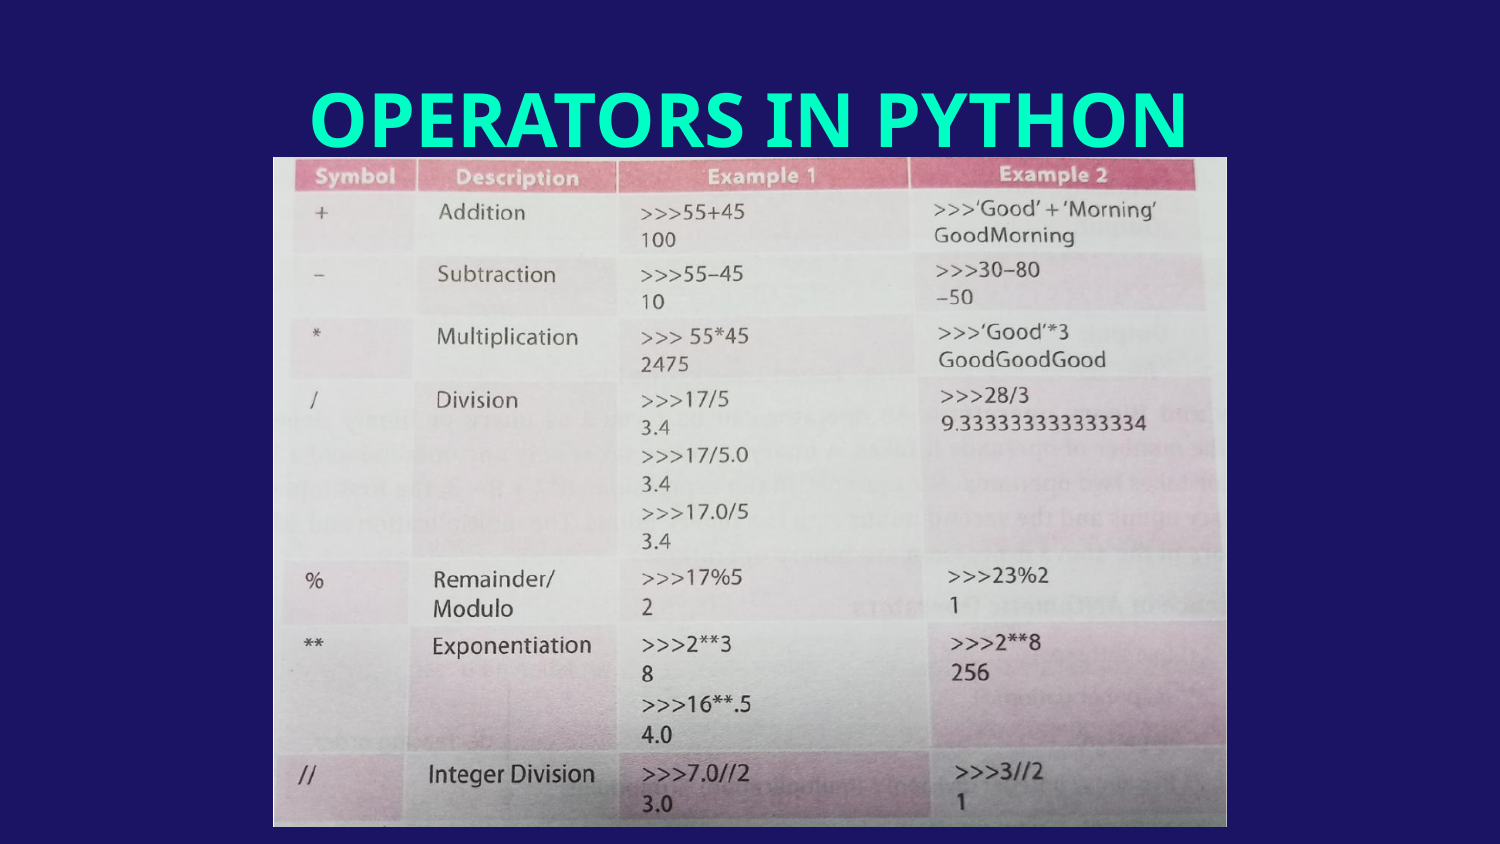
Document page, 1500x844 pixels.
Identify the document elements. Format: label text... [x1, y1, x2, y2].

picture [273, 156, 1227, 827]
title OPERATORS IN PYTHON [0, 57, 1500, 198]
